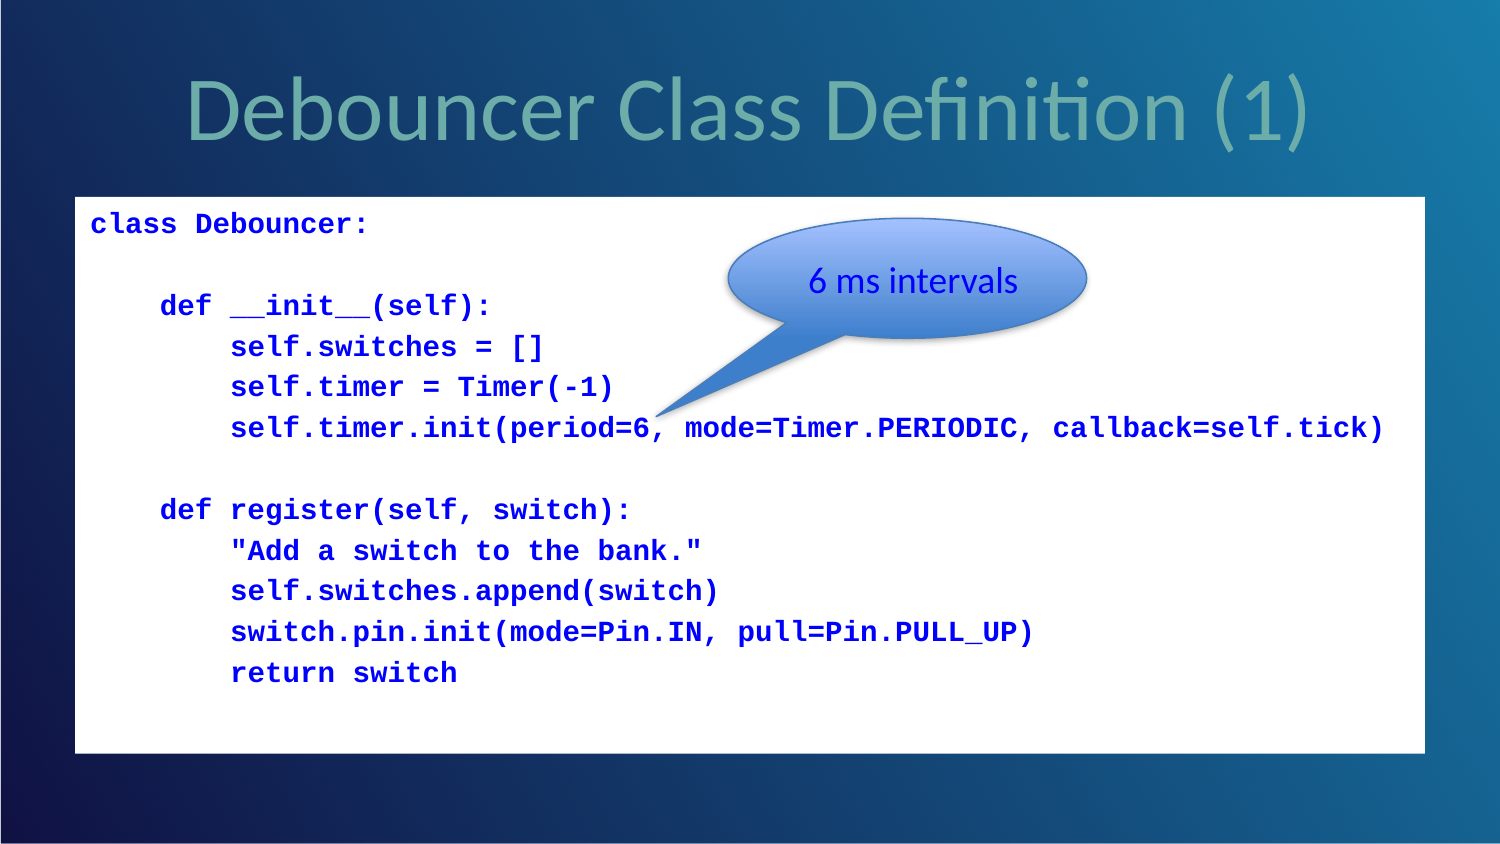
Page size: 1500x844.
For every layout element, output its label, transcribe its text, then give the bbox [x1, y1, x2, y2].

text_box [655, 217, 1088, 418]
text_box 6 ms intervals [793, 248, 1039, 308]
picture [0, 0, 1500, 844]
title Debouncer Class Definition (1) [75, 33, 1425, 175]
list class Debouncer: def __init__(self): self.switches = [] self.timer = Timer(-1) self.timer.init(period=6, mode=Timer.PERIODIC, callback=self.tick) def register(self, switch): "Add a switch to the bank." self.switches.append(switch) switch.pin.init(mode=Pin.IN, pull=Pin.PULL_UP) return switch [75, 196, 1425, 754]
